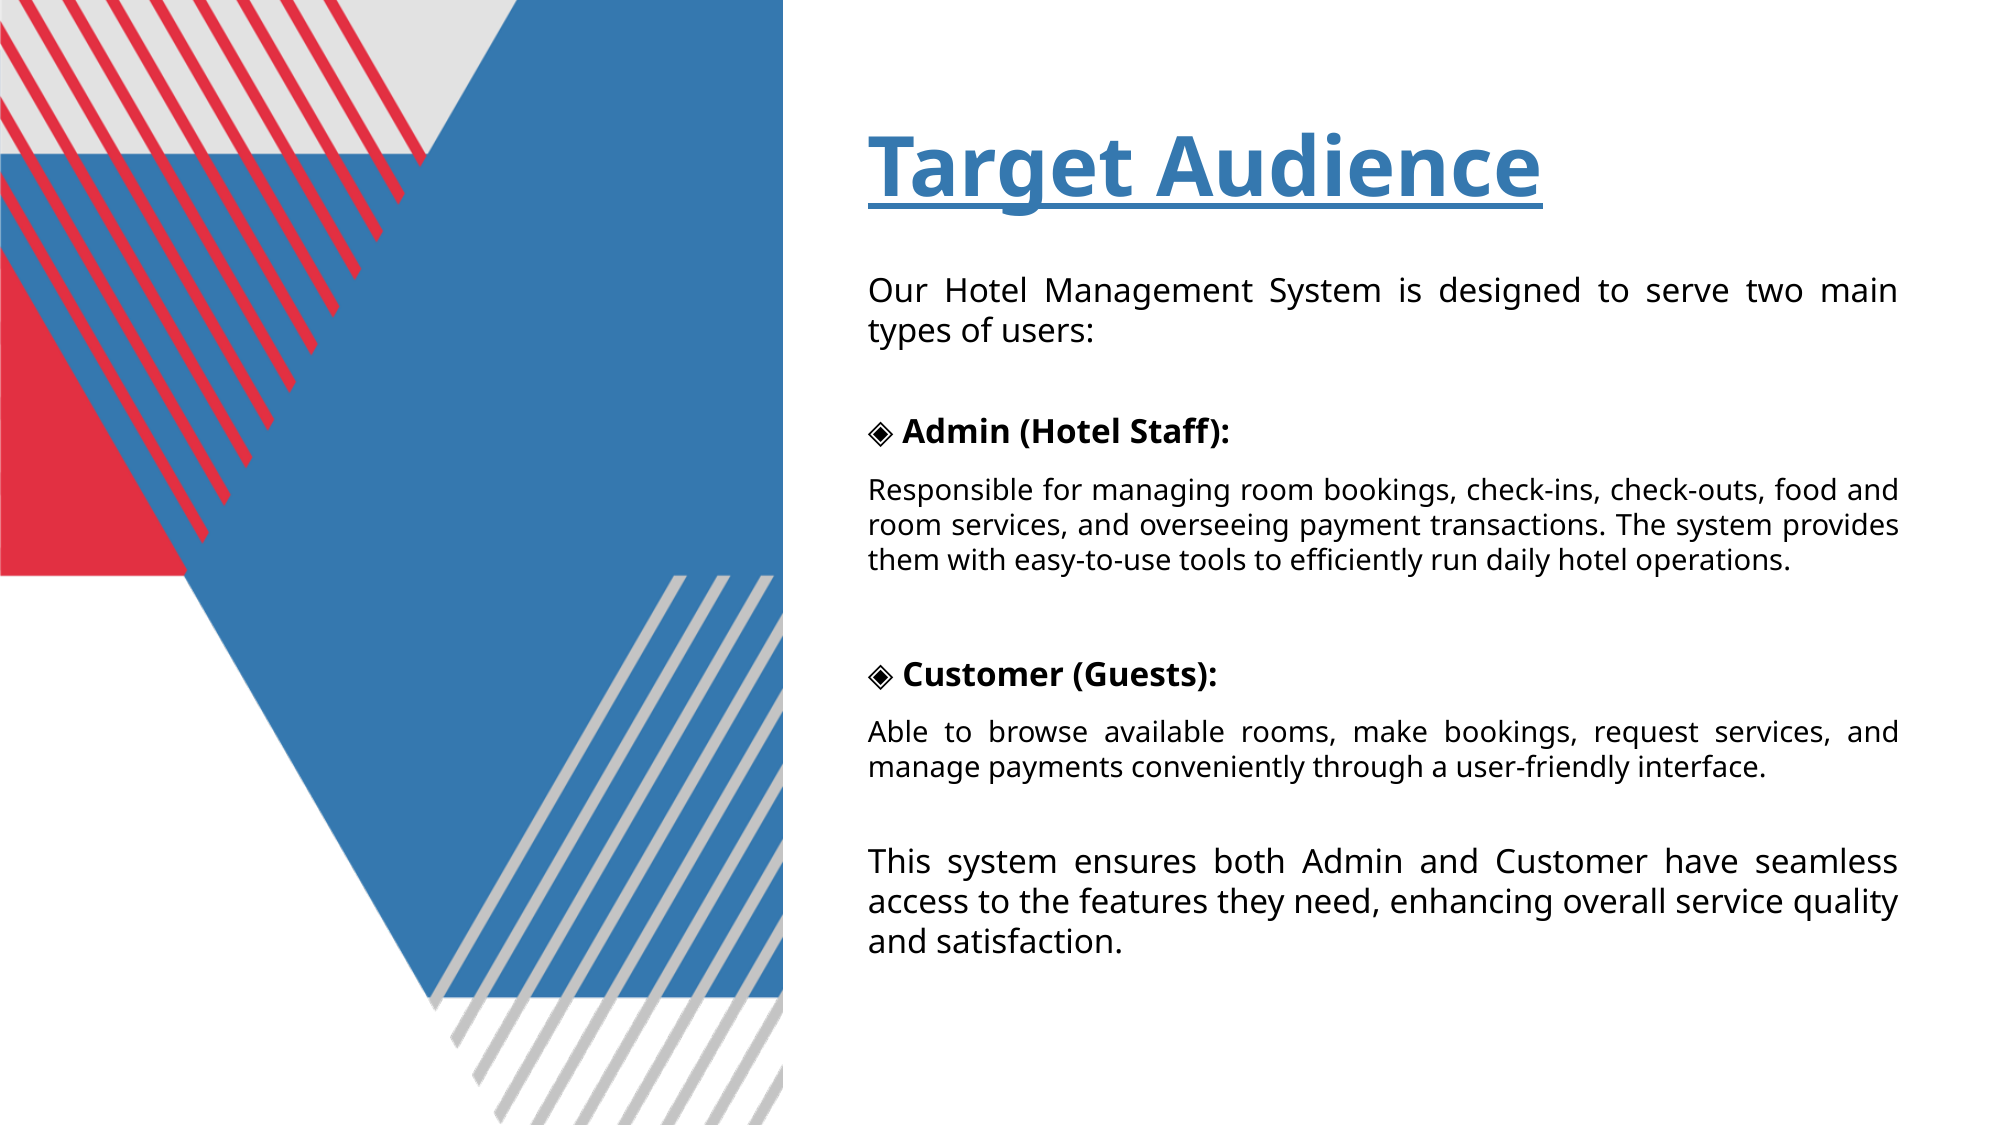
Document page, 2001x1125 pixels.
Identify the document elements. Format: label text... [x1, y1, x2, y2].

picture [0, 0, 783, 1125]
title Target Audience [852, 117, 1916, 227]
list Our Hotel Management System is designed to serve two main types of users: ◈ Admin (Hotel Staff): Responsible for managing room bookings, check-ins, check-outs, food and room services, and overseeing payment transactions. The system provides them with easy-to-use tools to efficiently run daily hotel operations. ◈ Customer (Guests): Able to browse available rooms, make bookings, request services, and manage payments conveniently through a user-friendly interface. This system ensures both Admin and Customer have seamless access to the features they need, enhancing overall service quality and satisfaction. [852, 261, 1916, 1019]
